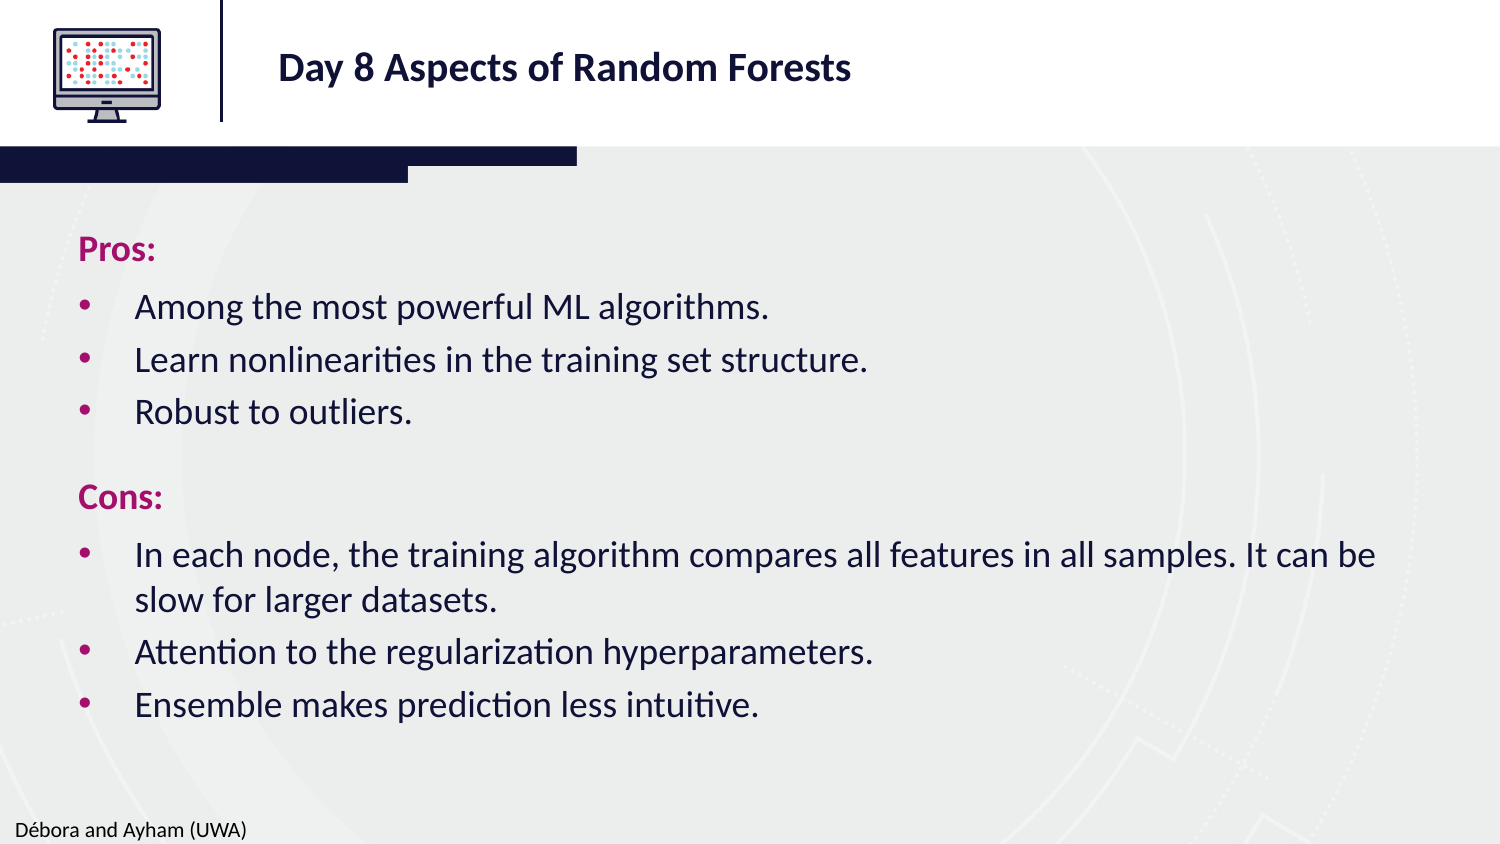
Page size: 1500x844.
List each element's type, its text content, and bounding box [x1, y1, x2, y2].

text_box In each node, the training algorithm compares all features in all samples. It can be slow for larger datasets. Attention to the regularization hyperparameters. Ensemble makes prediction less intuitive. [63, 522, 1443, 760]
text_box Cons: [63, 464, 738, 525]
text_box Among the most powerful ML algorithms. Learn nonlinearities in the training set structure. Robust to outliers. [63, 274, 1500, 495]
list Pros: [63, 216, 738, 278]
list Day 8 Aspects of Random Forests [263, 32, 1404, 106]
picture [0, 0, 1500, 844]
list Débora and Ayham (UWA) [0, 808, 1141, 844]
